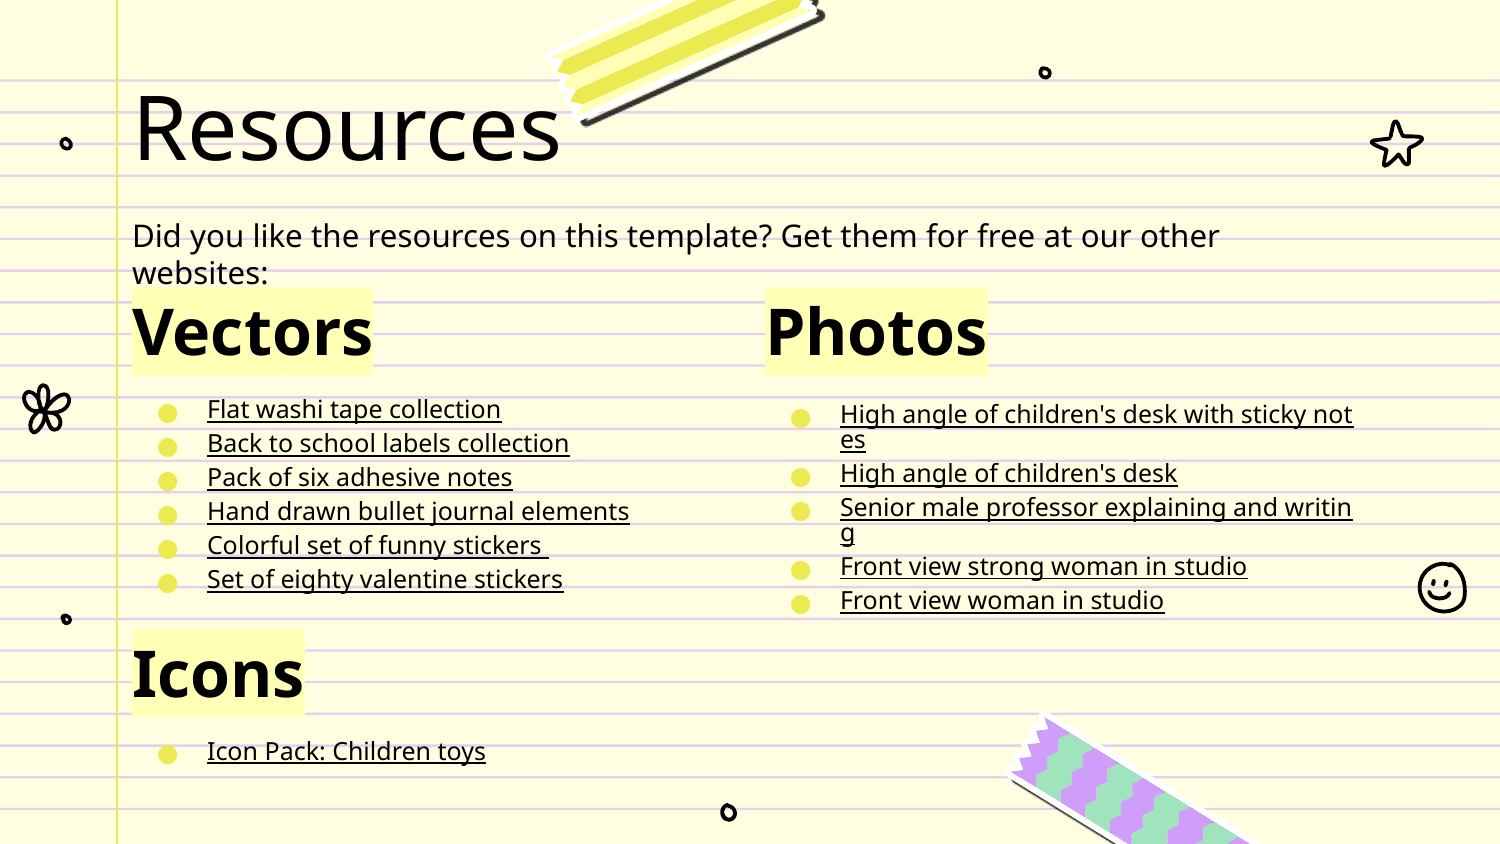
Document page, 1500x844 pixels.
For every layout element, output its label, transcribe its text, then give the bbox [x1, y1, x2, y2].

text_box Vectors Flat washi tape collection Back to school labels collection Pack of six adhesive notes Hand drawn bullet journal elements Colorful set of funny stickers Set of eighty valentine stickers Icons Icon Pack: Children toys [116, 276, 749, 756]
text_box Did you like the resources on this template? Get them for free at our other websites: [117, 200, 1379, 274]
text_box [1000, 766, 1272, 844]
text_box Photos High angle of children's desk with sticky notes High angle of children's desk Senior male professor explaining and writing Front view strong woman in studio Front view woman in studio [749, 276, 1383, 756]
title Resources [116, 88, 1383, 162]
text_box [542, 0, 821, 105]
